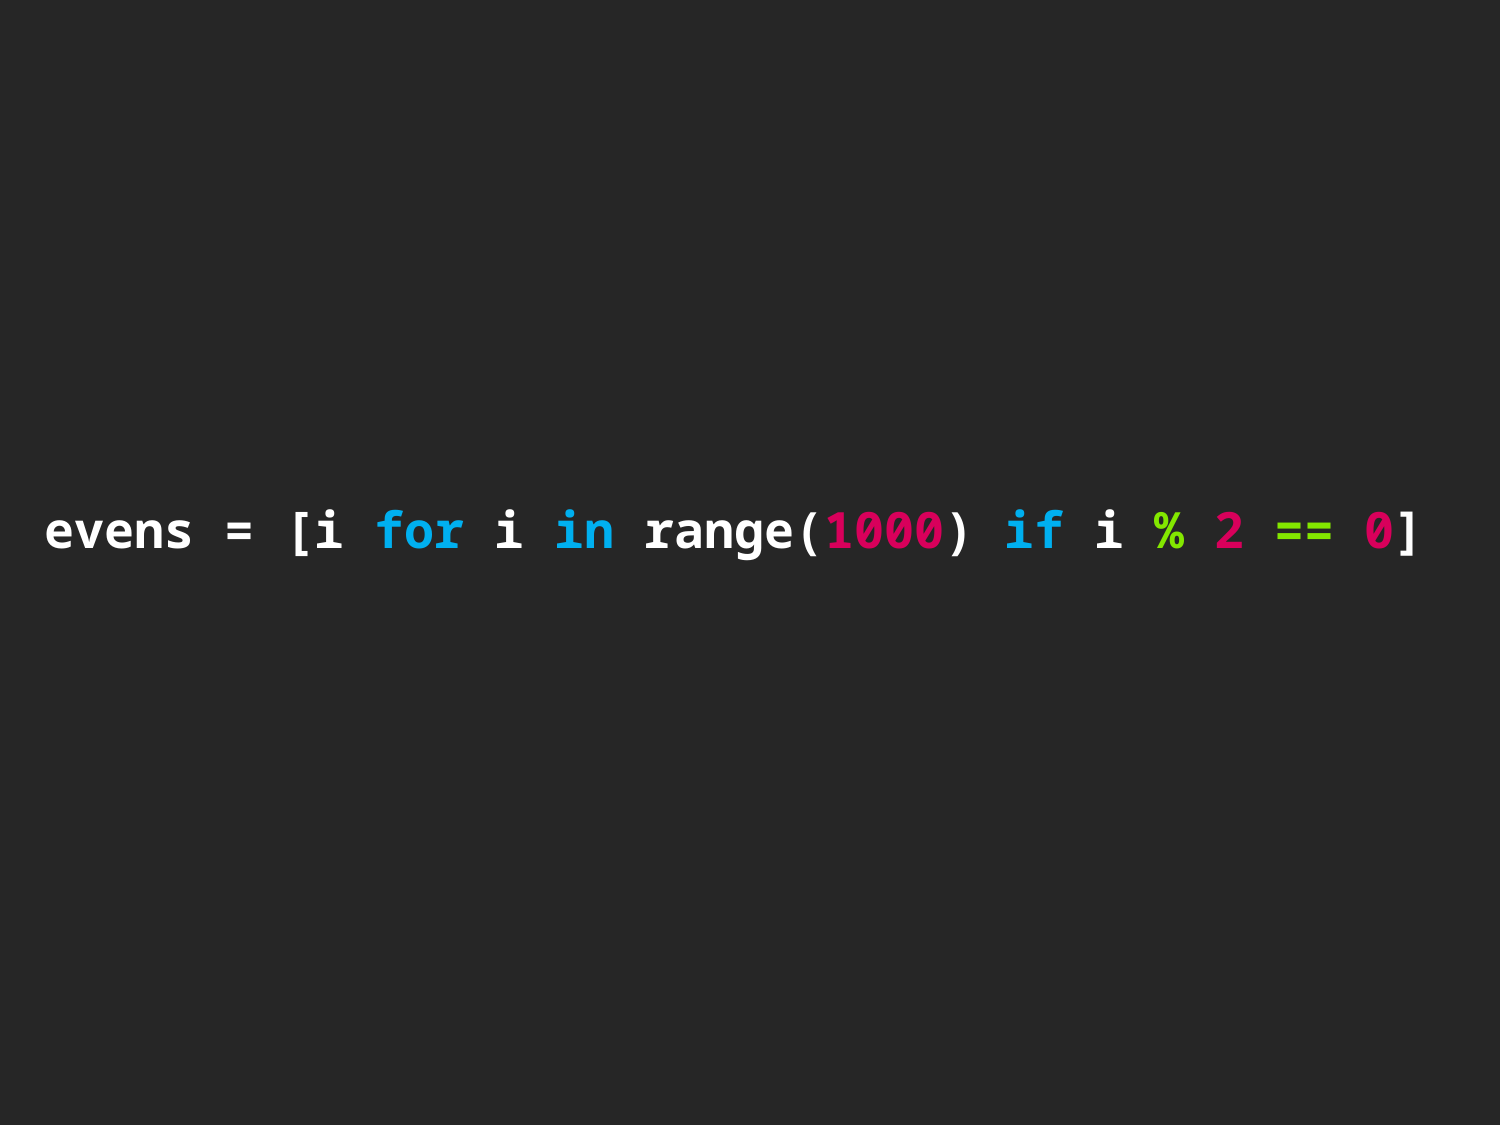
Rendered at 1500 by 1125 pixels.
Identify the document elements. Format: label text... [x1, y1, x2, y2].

list evens = [i for i in range(1000) if i % 2 == 0] [29, 491, 1471, 1094]
